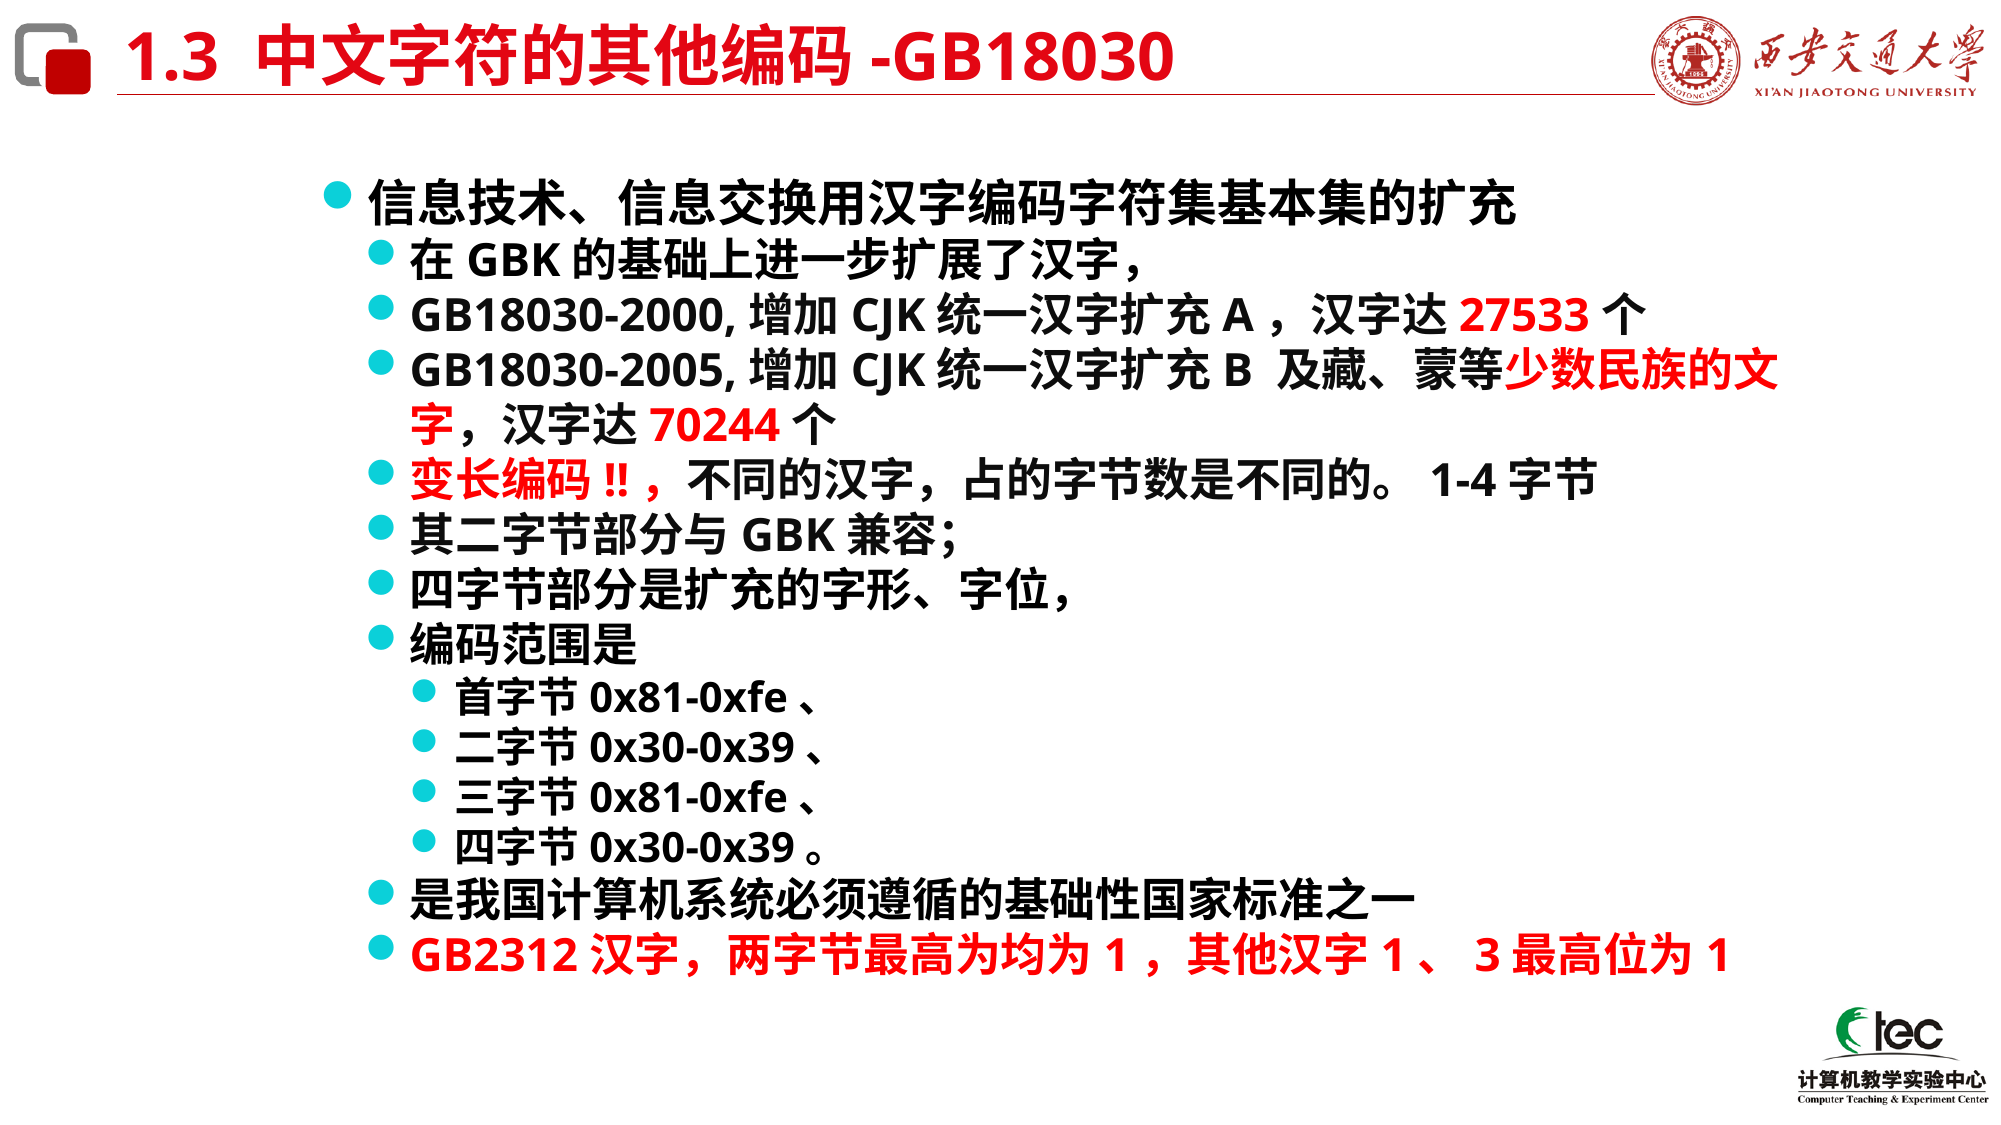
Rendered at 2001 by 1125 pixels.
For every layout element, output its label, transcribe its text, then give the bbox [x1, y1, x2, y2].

picture [1788, 993, 2000, 1125]
text_box 信息技术、信息交换用汉字编码字符集基本集的扩充 在GBK的基础上进一步扩展了汉字， GB18030-2000,增加CJK统一汉字扩充A，汉字达27533个 GB18030-2005,增加CJK统一汉字扩充B 及藏、蒙等少数民族的文字，汉字达70244个 变长编码!!，不同的汉字，占的字节数是不同的。1-4字节 其二字节部分与GBK兼容； 四字节部分是扩充的字形、字位， 编码范围是 首字节0x81-0xfe、 二字节0x30-0x39、 三字节0x81-0xfe、 四字节0x30-0x39。 是我国计算机系统必须遵循的基础性国家标准之一 GB2312汉字，两字节最高为均为1，其他汉字1、3最高位为1 [304, 163, 1868, 977]
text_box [19, 27, 91, 95]
picture [1647, 12, 1995, 109]
text_box 1.3 中文字符的其他编码-GB18030 [109, 6, 1191, 182]
